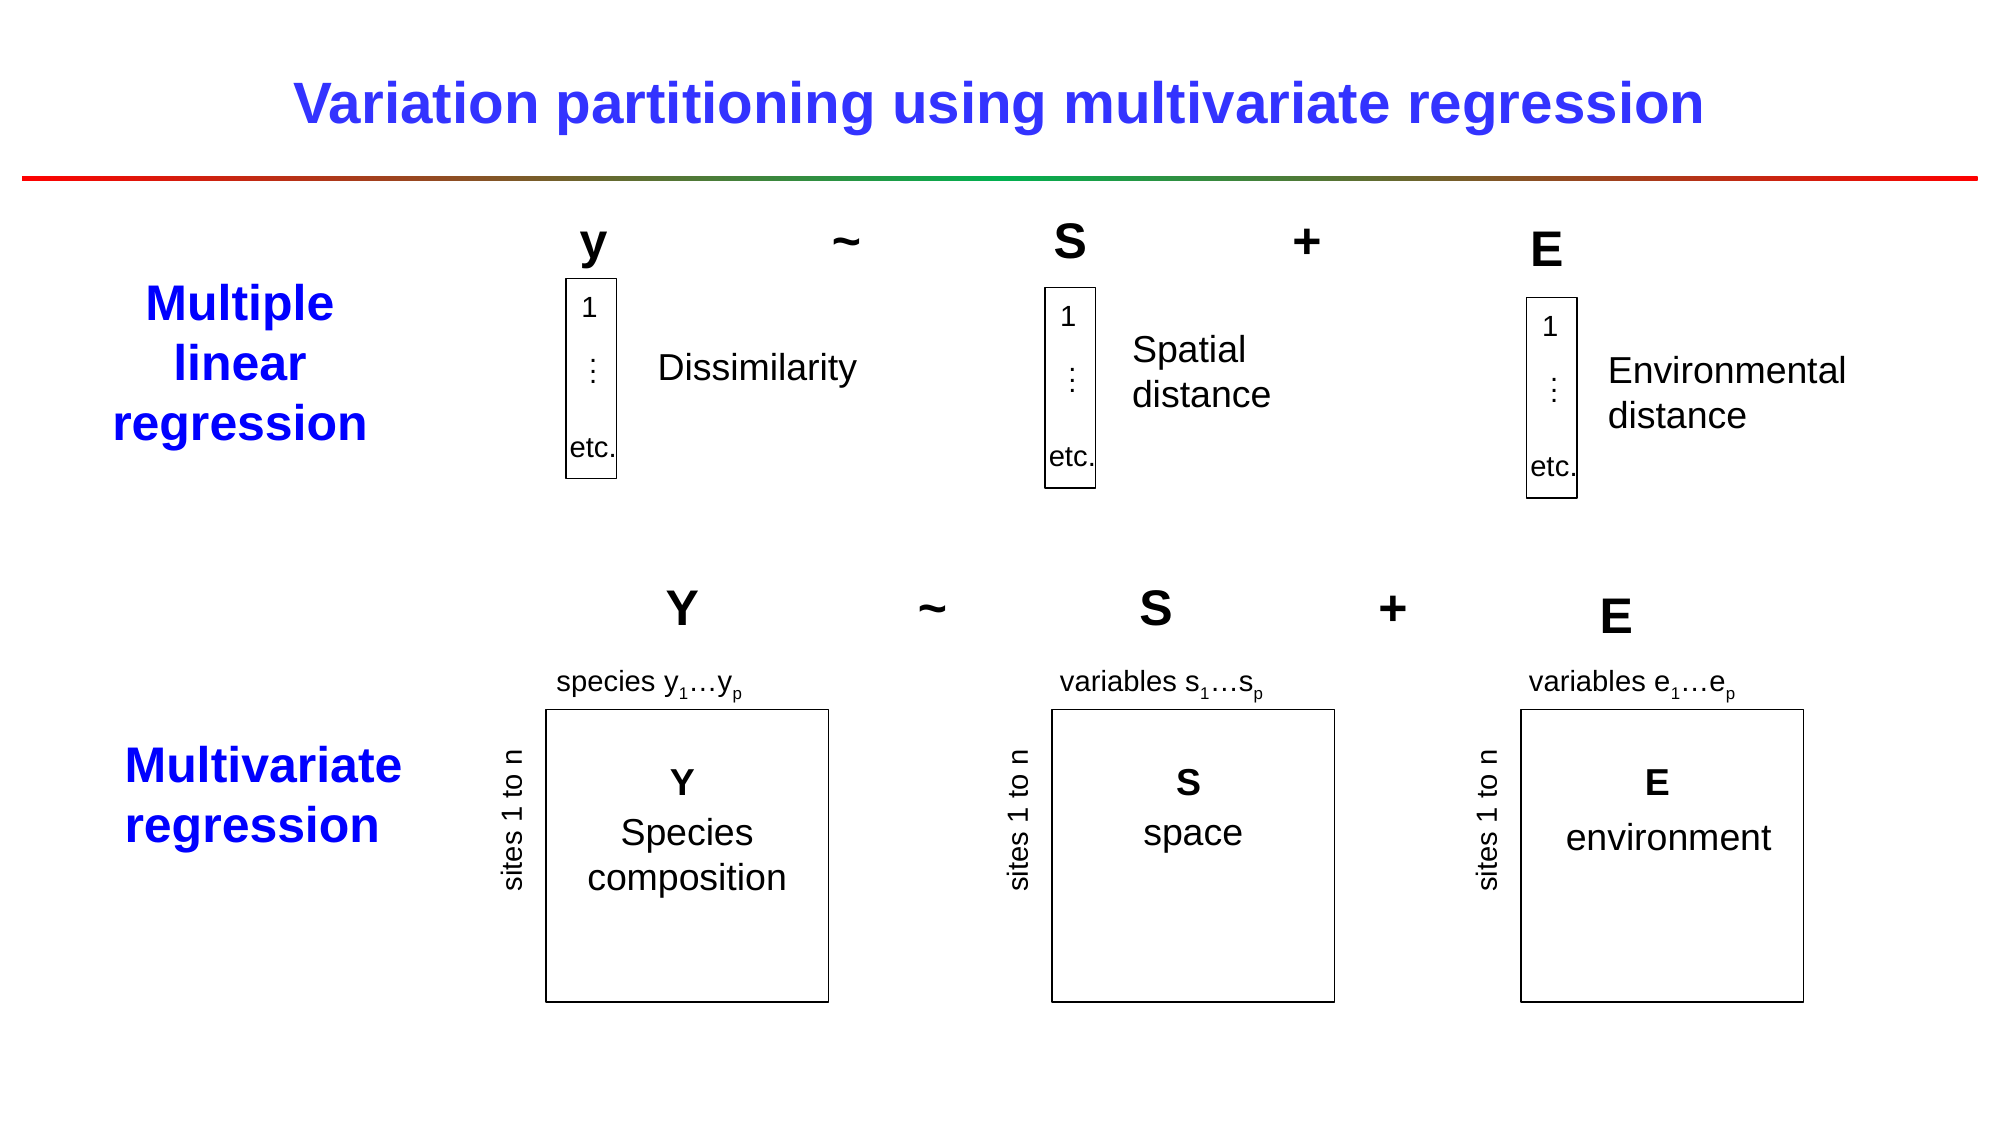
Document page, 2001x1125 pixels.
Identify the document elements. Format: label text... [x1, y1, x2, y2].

text_box Spatial distance [1117, 317, 1313, 423]
text_box ~ [817, 200, 877, 276]
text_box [554, 278, 633, 479]
text_box Y [650, 567, 714, 643]
title Variation partitioning using multivariate regression [99, 20, 1900, 181]
text_box E [1584, 576, 1648, 652]
text_box Dissimilarity [642, 335, 873, 396]
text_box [1515, 297, 1594, 499]
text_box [1460, 655, 1806, 1003]
text_box S [1124, 568, 1188, 643]
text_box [1033, 287, 1112, 489]
text_box S [1038, 201, 1102, 276]
text_box E [1515, 209, 1579, 284]
text_box Multiple linear regression [78, 263, 402, 459]
text_box y [564, 200, 623, 276]
text_box + [1363, 567, 1423, 643]
text_box + [1277, 200, 1337, 276]
text_box Environmental distance [1598, 338, 1876, 443]
text_box ~ [903, 567, 963, 643]
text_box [991, 655, 1335, 1003]
text_box Multivariate regression [109, 725, 428, 860]
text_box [484, 655, 829, 1003]
